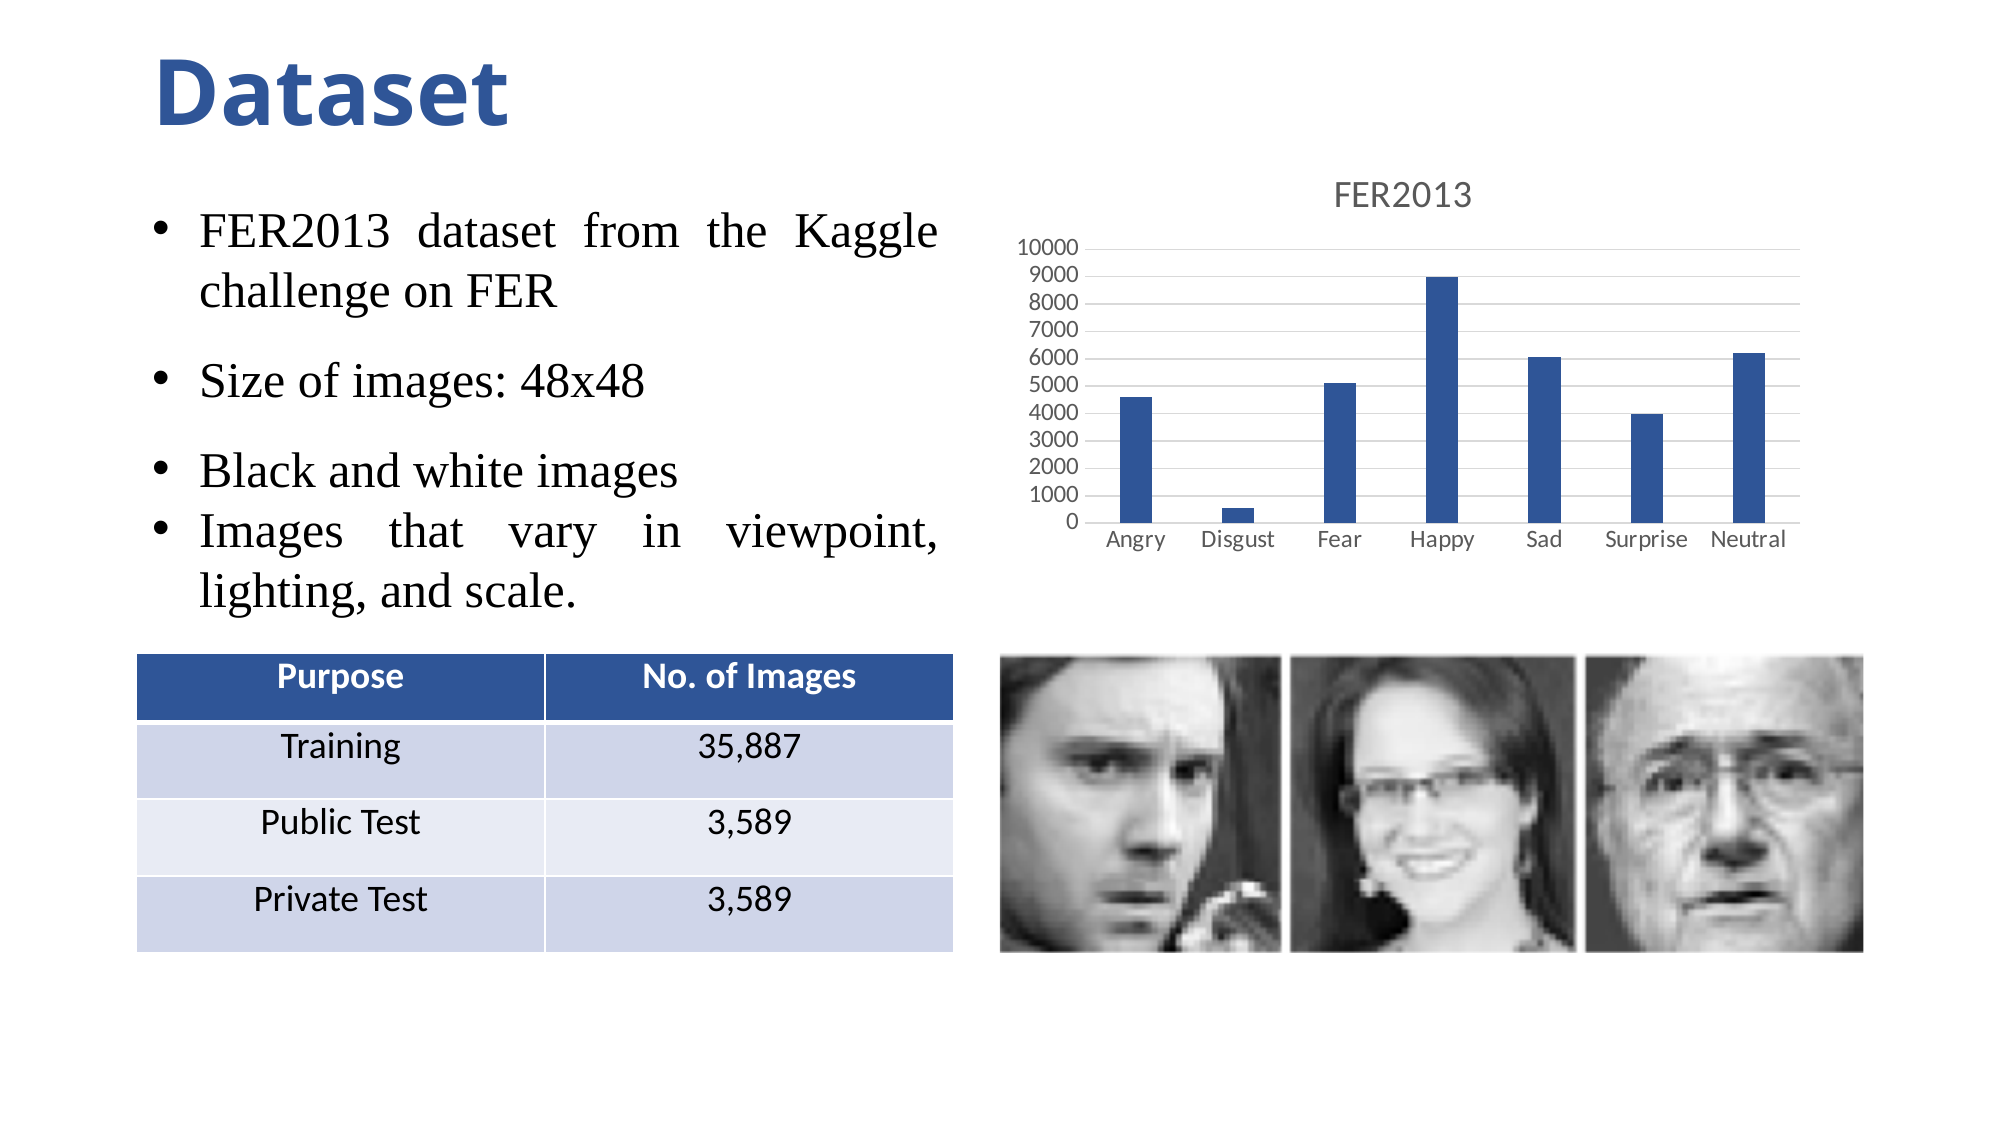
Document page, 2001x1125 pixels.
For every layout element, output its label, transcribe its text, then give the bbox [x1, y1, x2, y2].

table_cell 35,887 [546, 725, 953, 798]
chart [999, 149, 1817, 563]
table_cell Public Test [137, 800, 544, 875]
table_cell 3,589 [546, 800, 953, 875]
table_cell 3,589 [546, 877, 953, 952]
text_box FER2013 dataset from the Kaggle challenge on FER Size of images: 48x48 Black and white images Images that vary in viewpoint, lighting, and scale. [137, 129, 954, 652]
table_header No. of Images [546, 654, 953, 720]
table_cell Private Test [137, 877, 544, 952]
picture [999, 652, 1864, 953]
table_header Purpose [137, 654, 544, 720]
title Dataset [137, 42, 1863, 150]
table_cell Training [137, 725, 544, 798]
